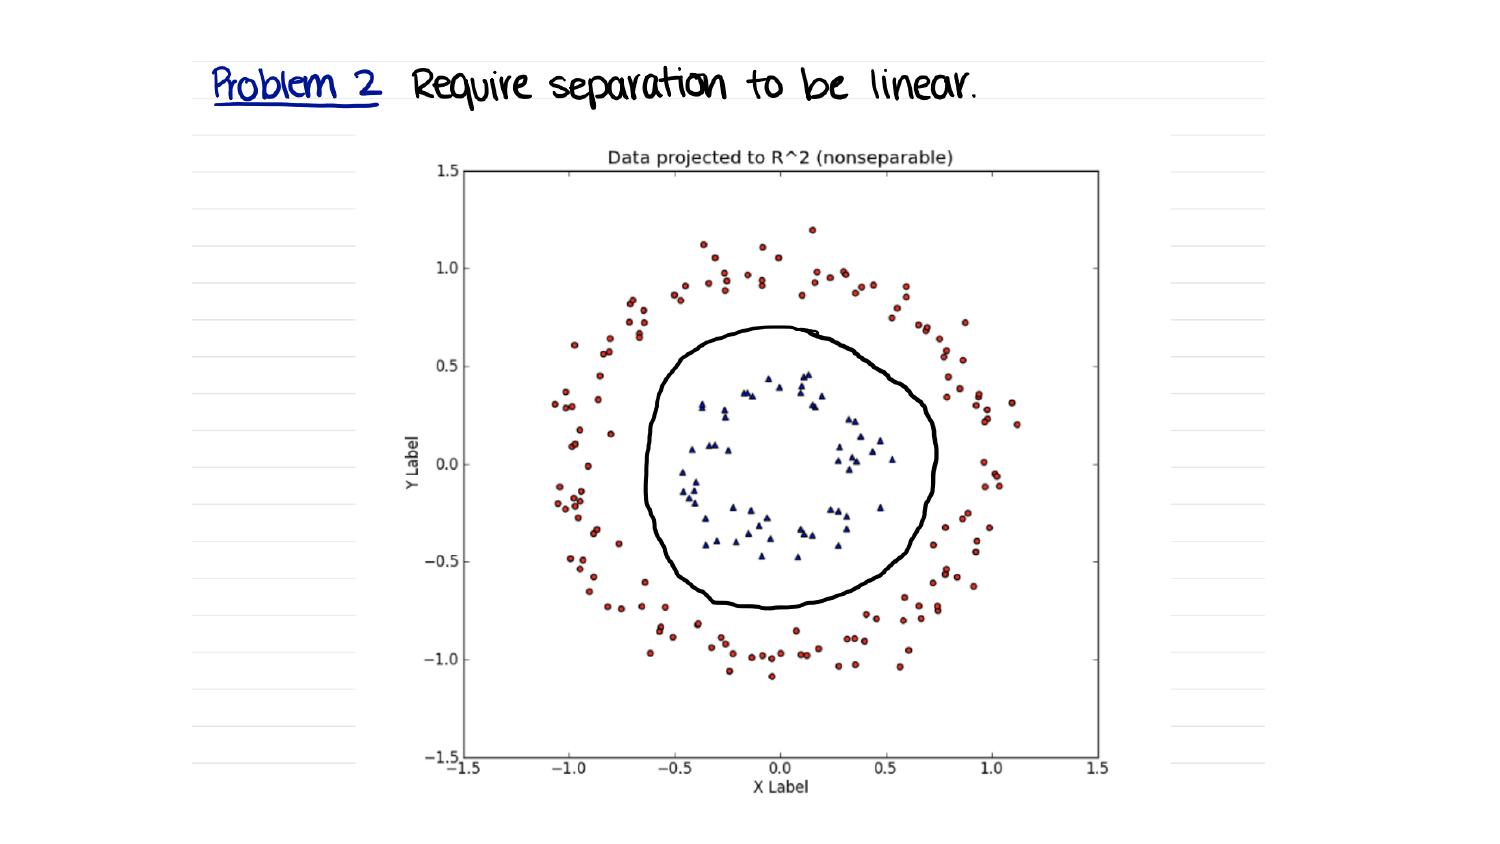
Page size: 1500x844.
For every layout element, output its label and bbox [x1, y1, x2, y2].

picture [192, 35, 1265, 809]
